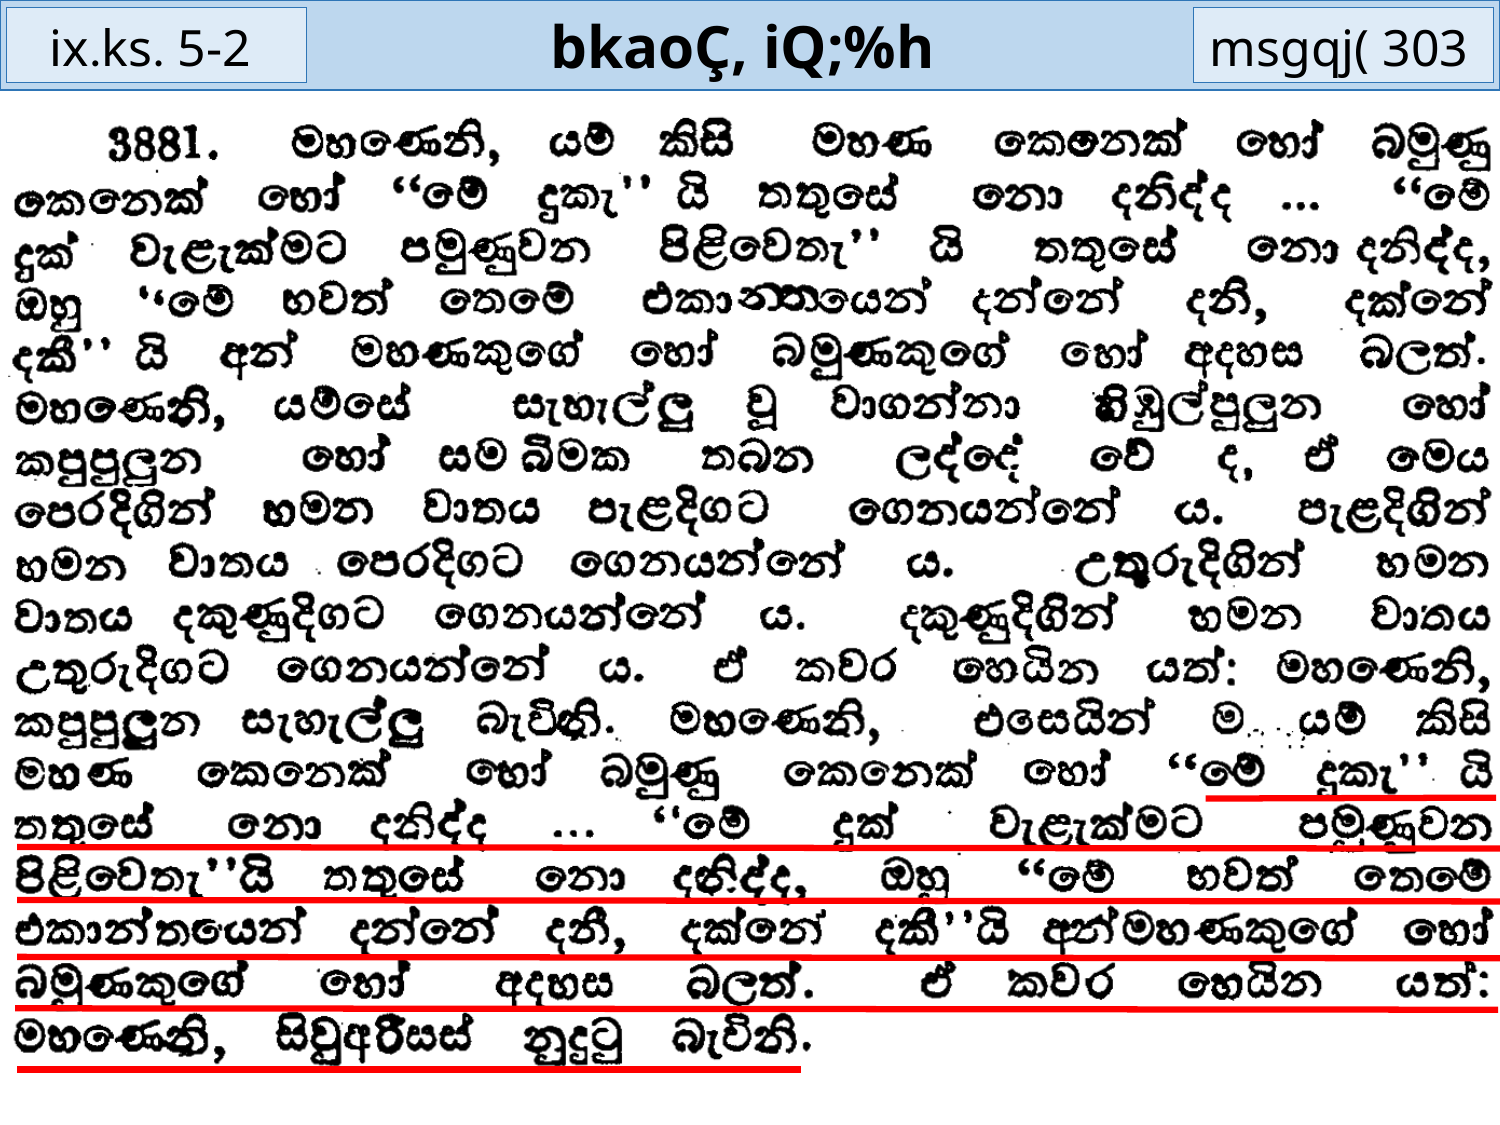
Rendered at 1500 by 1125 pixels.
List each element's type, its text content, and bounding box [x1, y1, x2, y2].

picture [6, 105, 1497, 1070]
text_box msgqj( 303 [1194, 10, 1497, 82]
text_box ix.ks. 5-2 [6, 10, 308, 82]
text_box bkaoÇ, iQ;%h [316, 9, 1184, 81]
